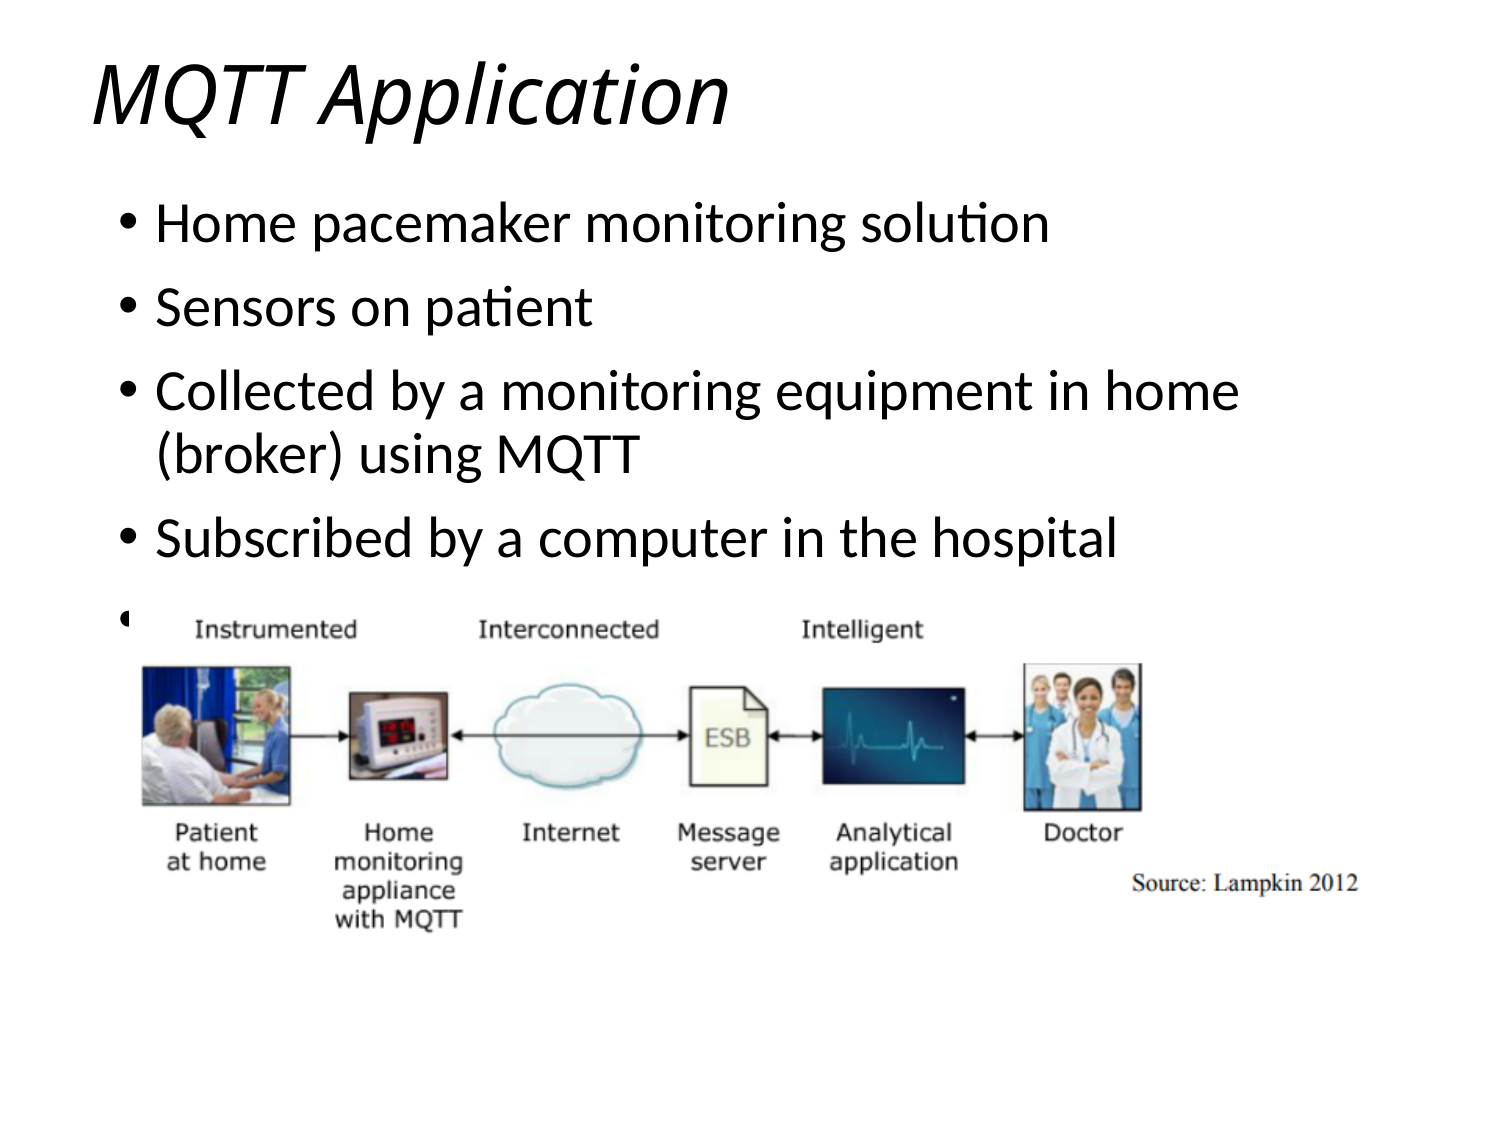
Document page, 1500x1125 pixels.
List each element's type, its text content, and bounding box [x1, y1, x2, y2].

picture [129, 596, 1371, 935]
list Home pacemaker monitoring solution Sensors on patient Collected by a monitoring equipment in home (broker) using MQTT Subscribed by a computer in the hospital Alerts the doctor if anything is out-of-order [103, 185, 1397, 899]
title MQTT Application [75, 45, 1425, 150]
